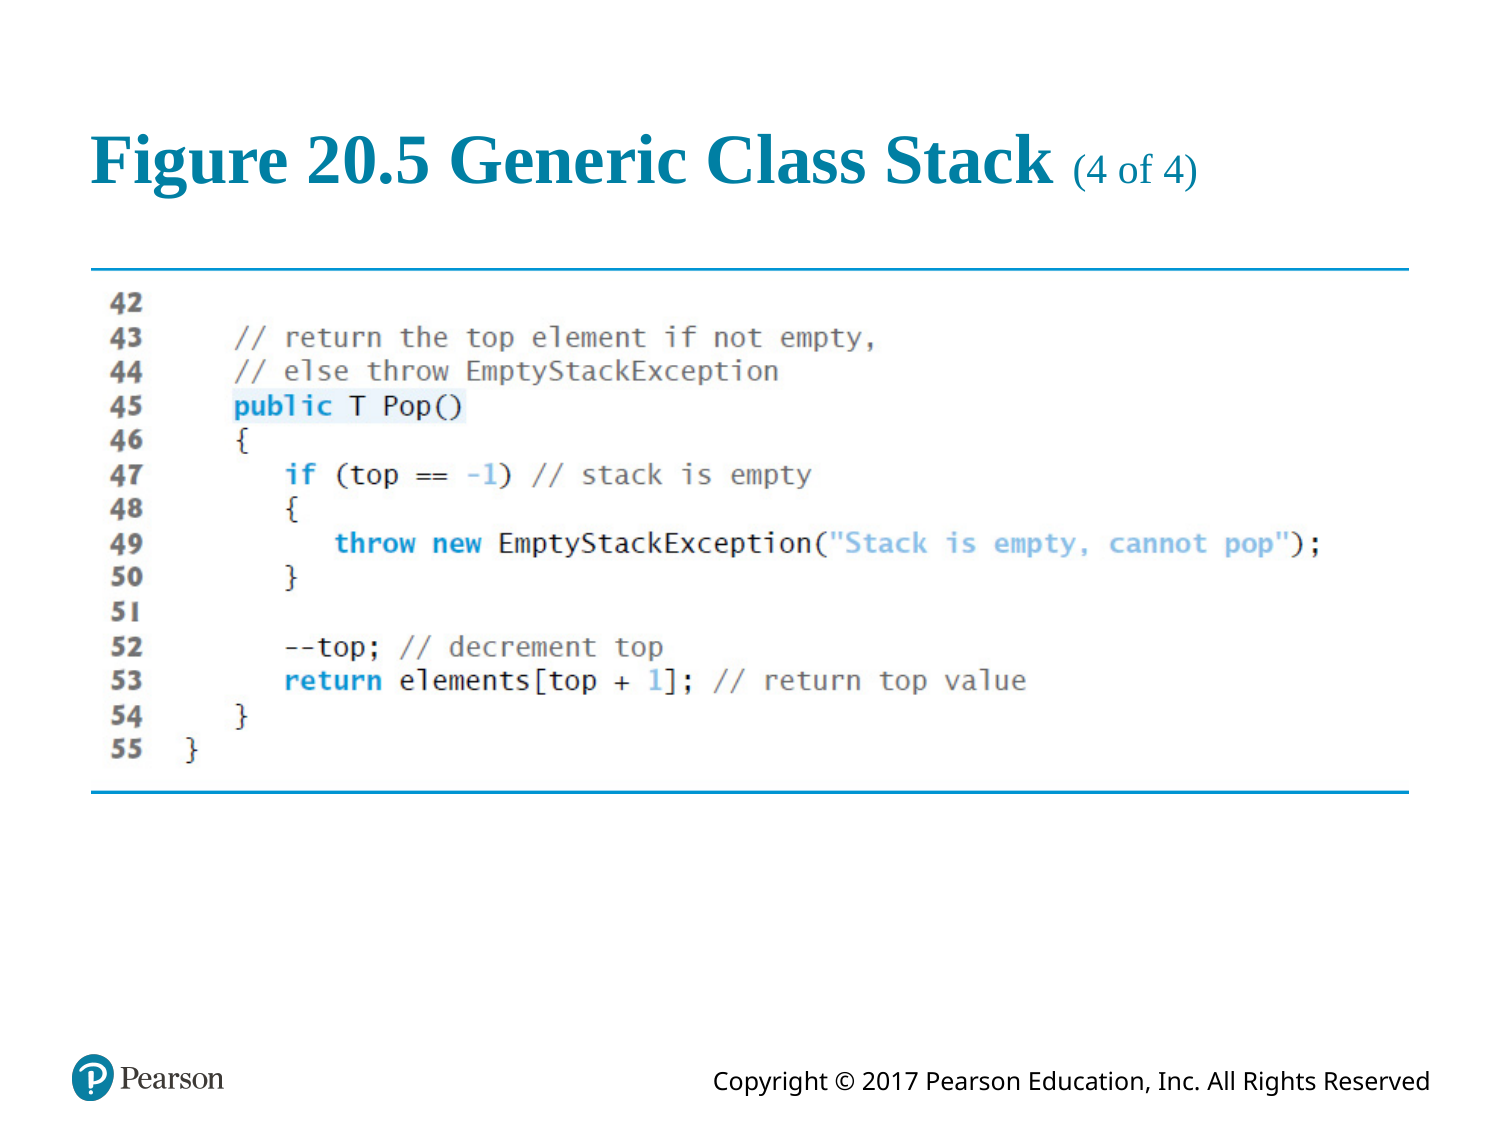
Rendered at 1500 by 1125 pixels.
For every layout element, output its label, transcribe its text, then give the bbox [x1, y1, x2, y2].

title Figure 20.5 Generic Class Stack (4 of 4) [75, 37, 1425, 213]
picture [72, 1054, 88, 1070]
picture [72, 1087, 83, 1101]
picture [80, 1063, 106, 1088]
picture [98, 1054, 224, 1101]
picture [90, 271, 1410, 790]
